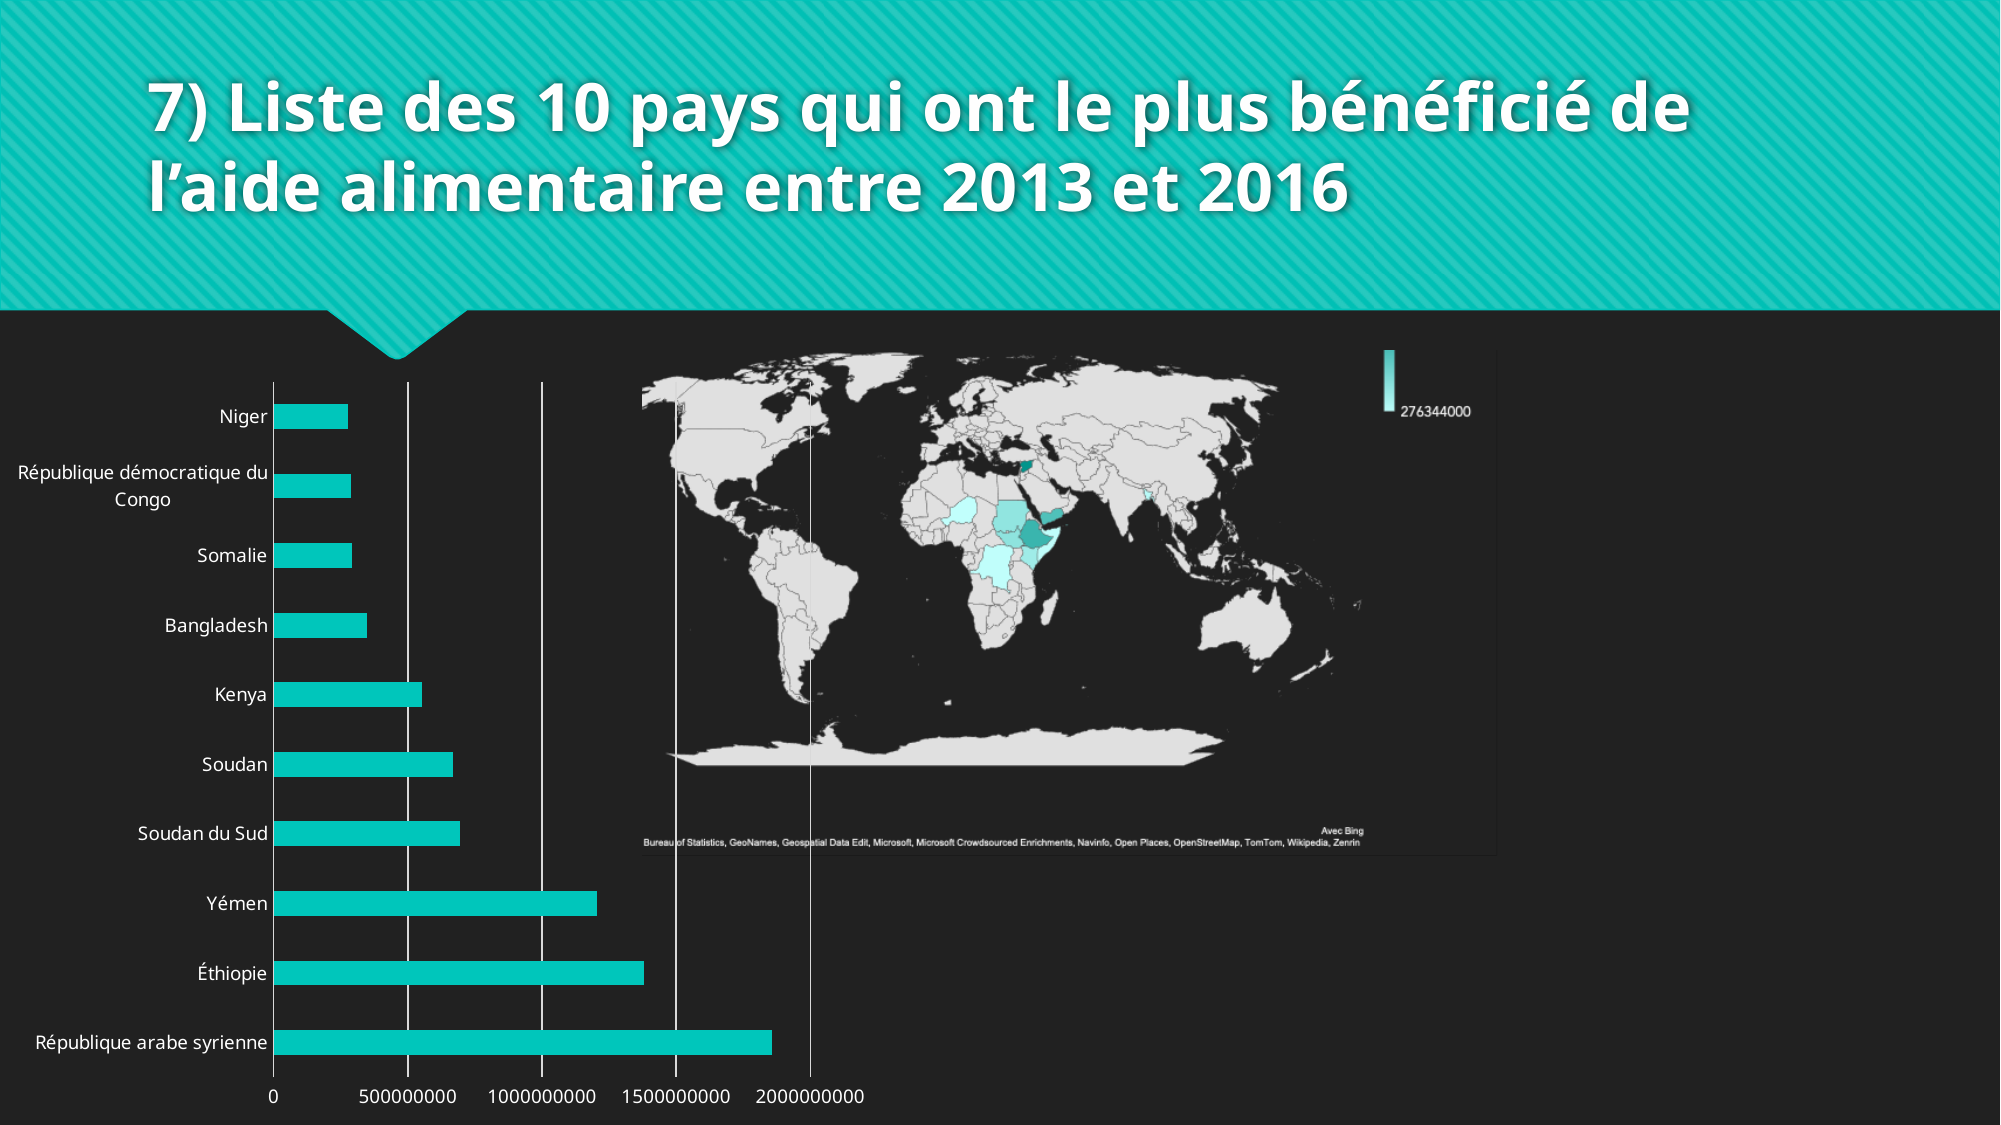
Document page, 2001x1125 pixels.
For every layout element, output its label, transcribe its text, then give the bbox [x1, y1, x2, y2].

title 7) Liste des 10 pays qui ont le plus bénéficié de l’aide alimentaire entre 2013 et 2016 [132, 73, 1868, 233]
picture [1, 1, 1999, 357]
picture [642, 350, 2000, 1125]
chart [0, 366, 884, 1125]
